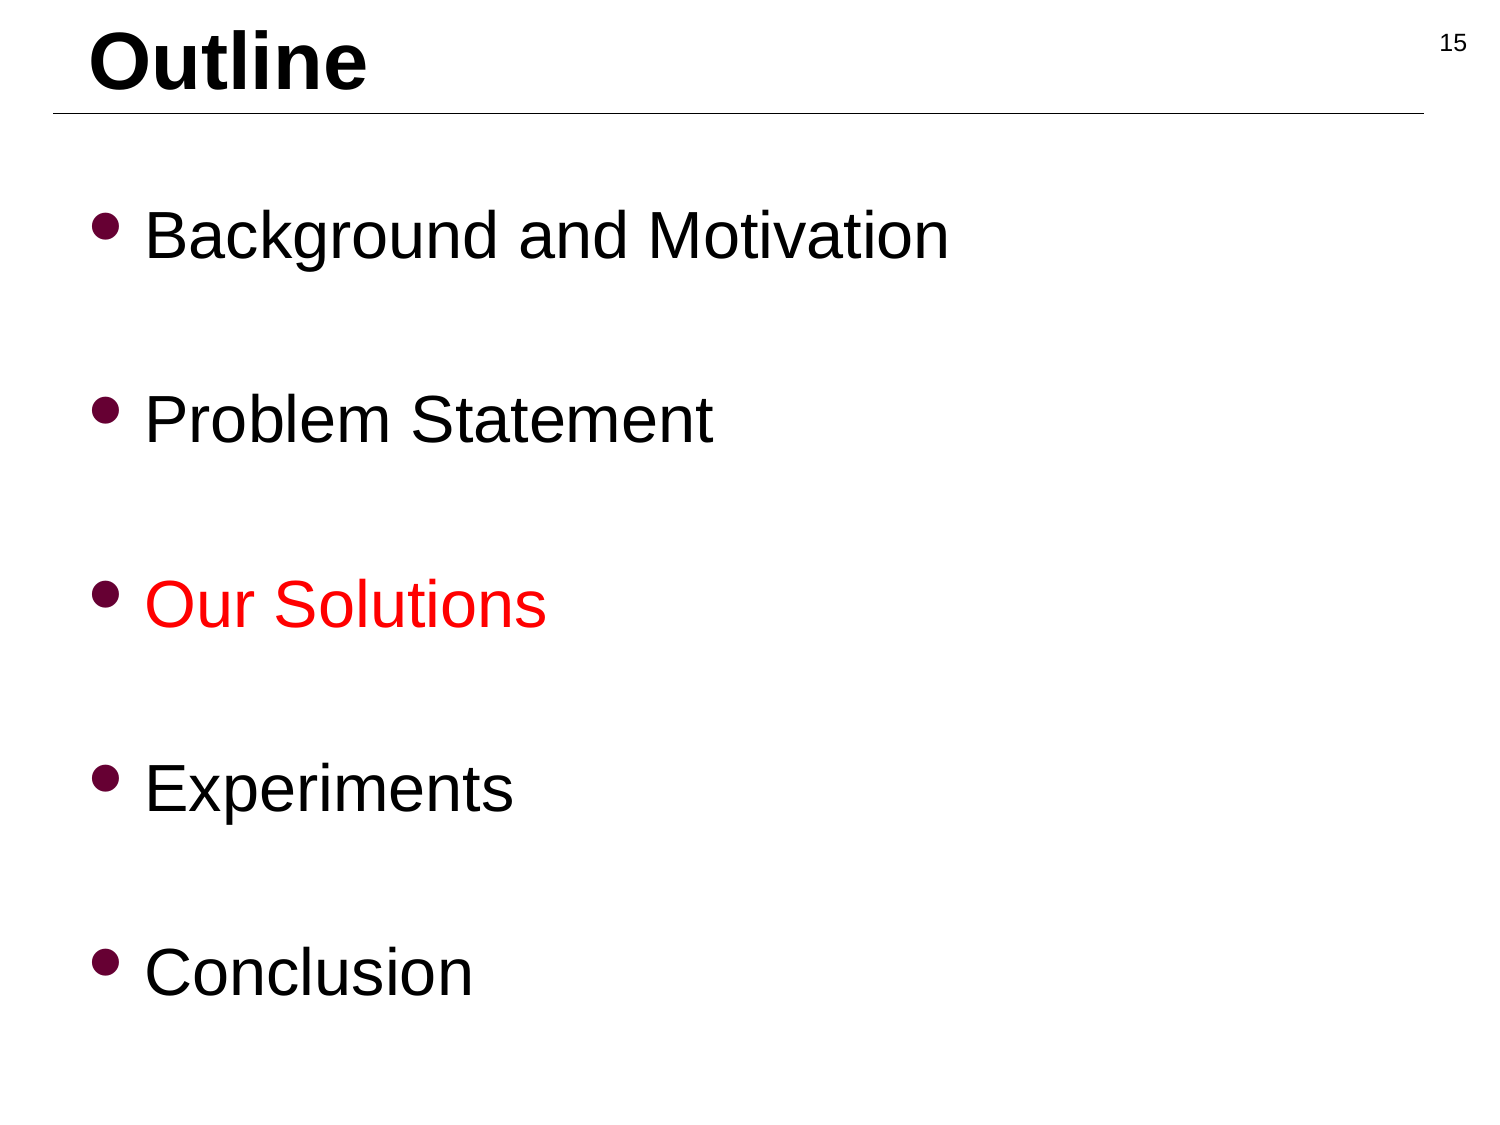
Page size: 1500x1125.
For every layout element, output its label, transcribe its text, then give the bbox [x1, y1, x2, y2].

slide_number 15 [1131, 18, 1483, 62]
title Outline [73, 0, 1424, 114]
list Background and Motivation Problem Statement Our Solutions Experiments Conclusion [73, 184, 1424, 948]
